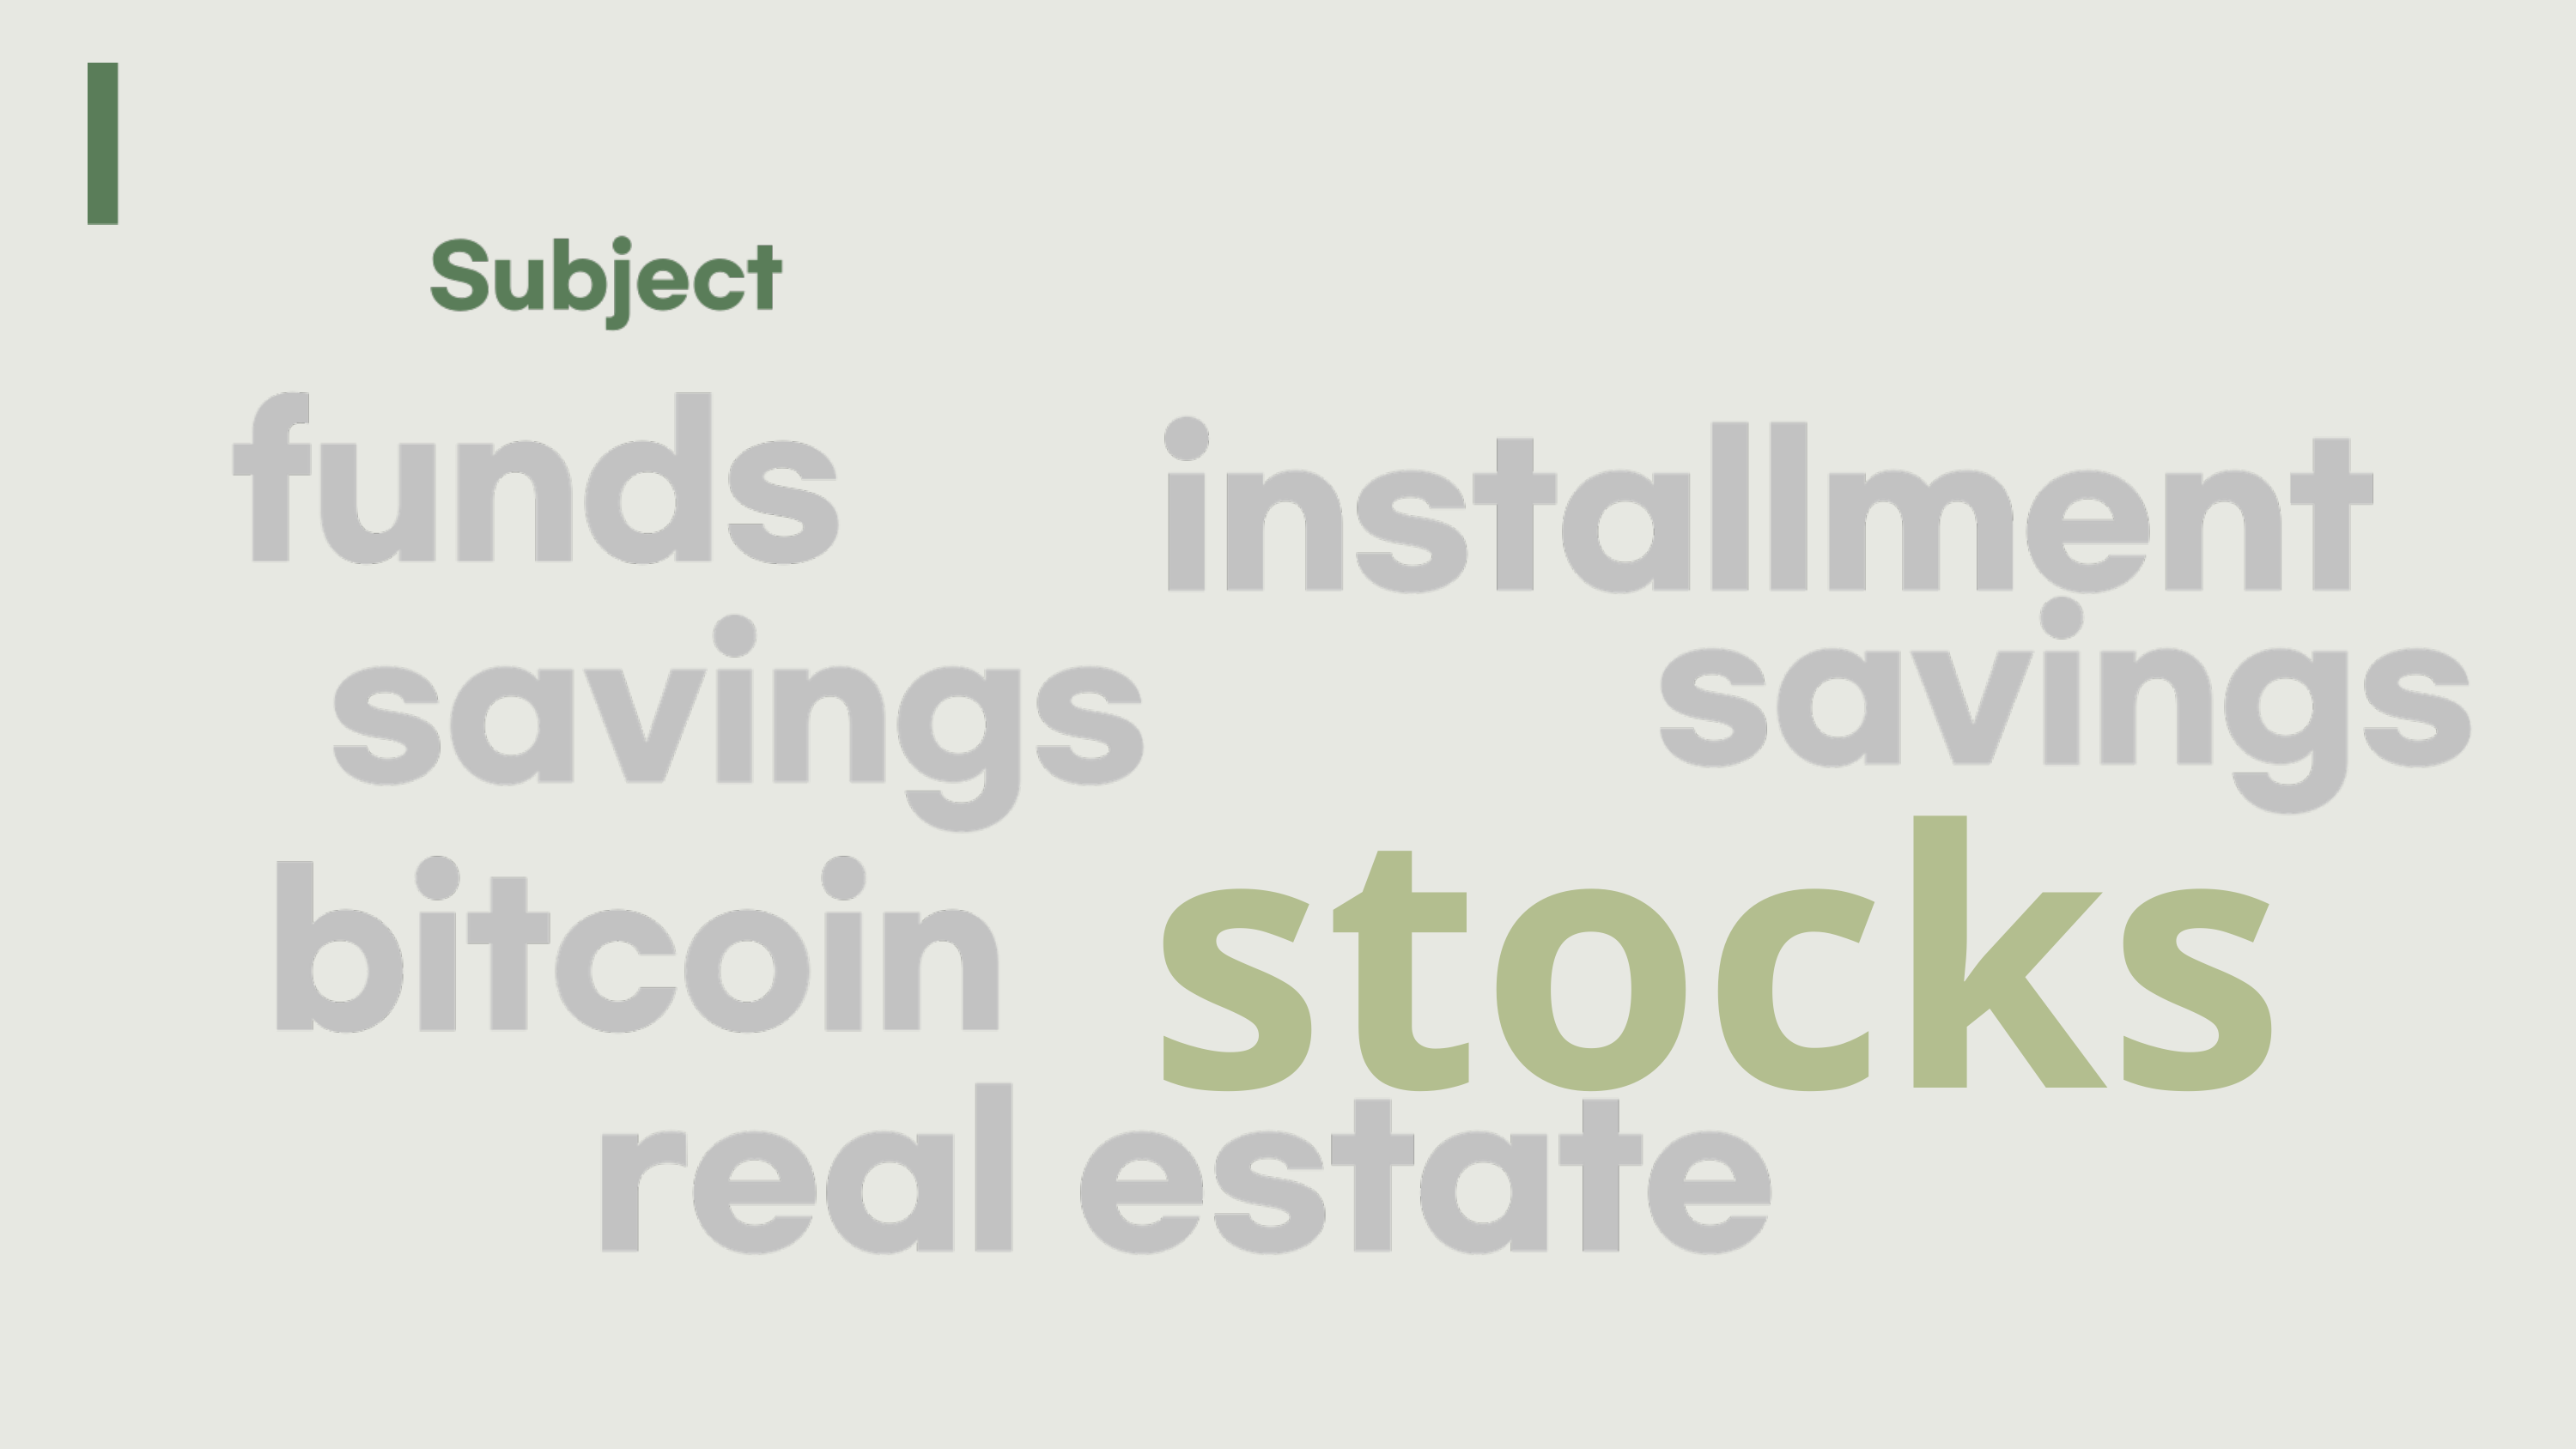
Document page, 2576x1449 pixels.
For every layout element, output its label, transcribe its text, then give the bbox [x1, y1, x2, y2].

picture [173, 211, 1861, 1344]
text_box stocks [1134, 911, 2516, 1167]
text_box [1064, 356, 2559, 901]
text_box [88, 62, 119, 225]
